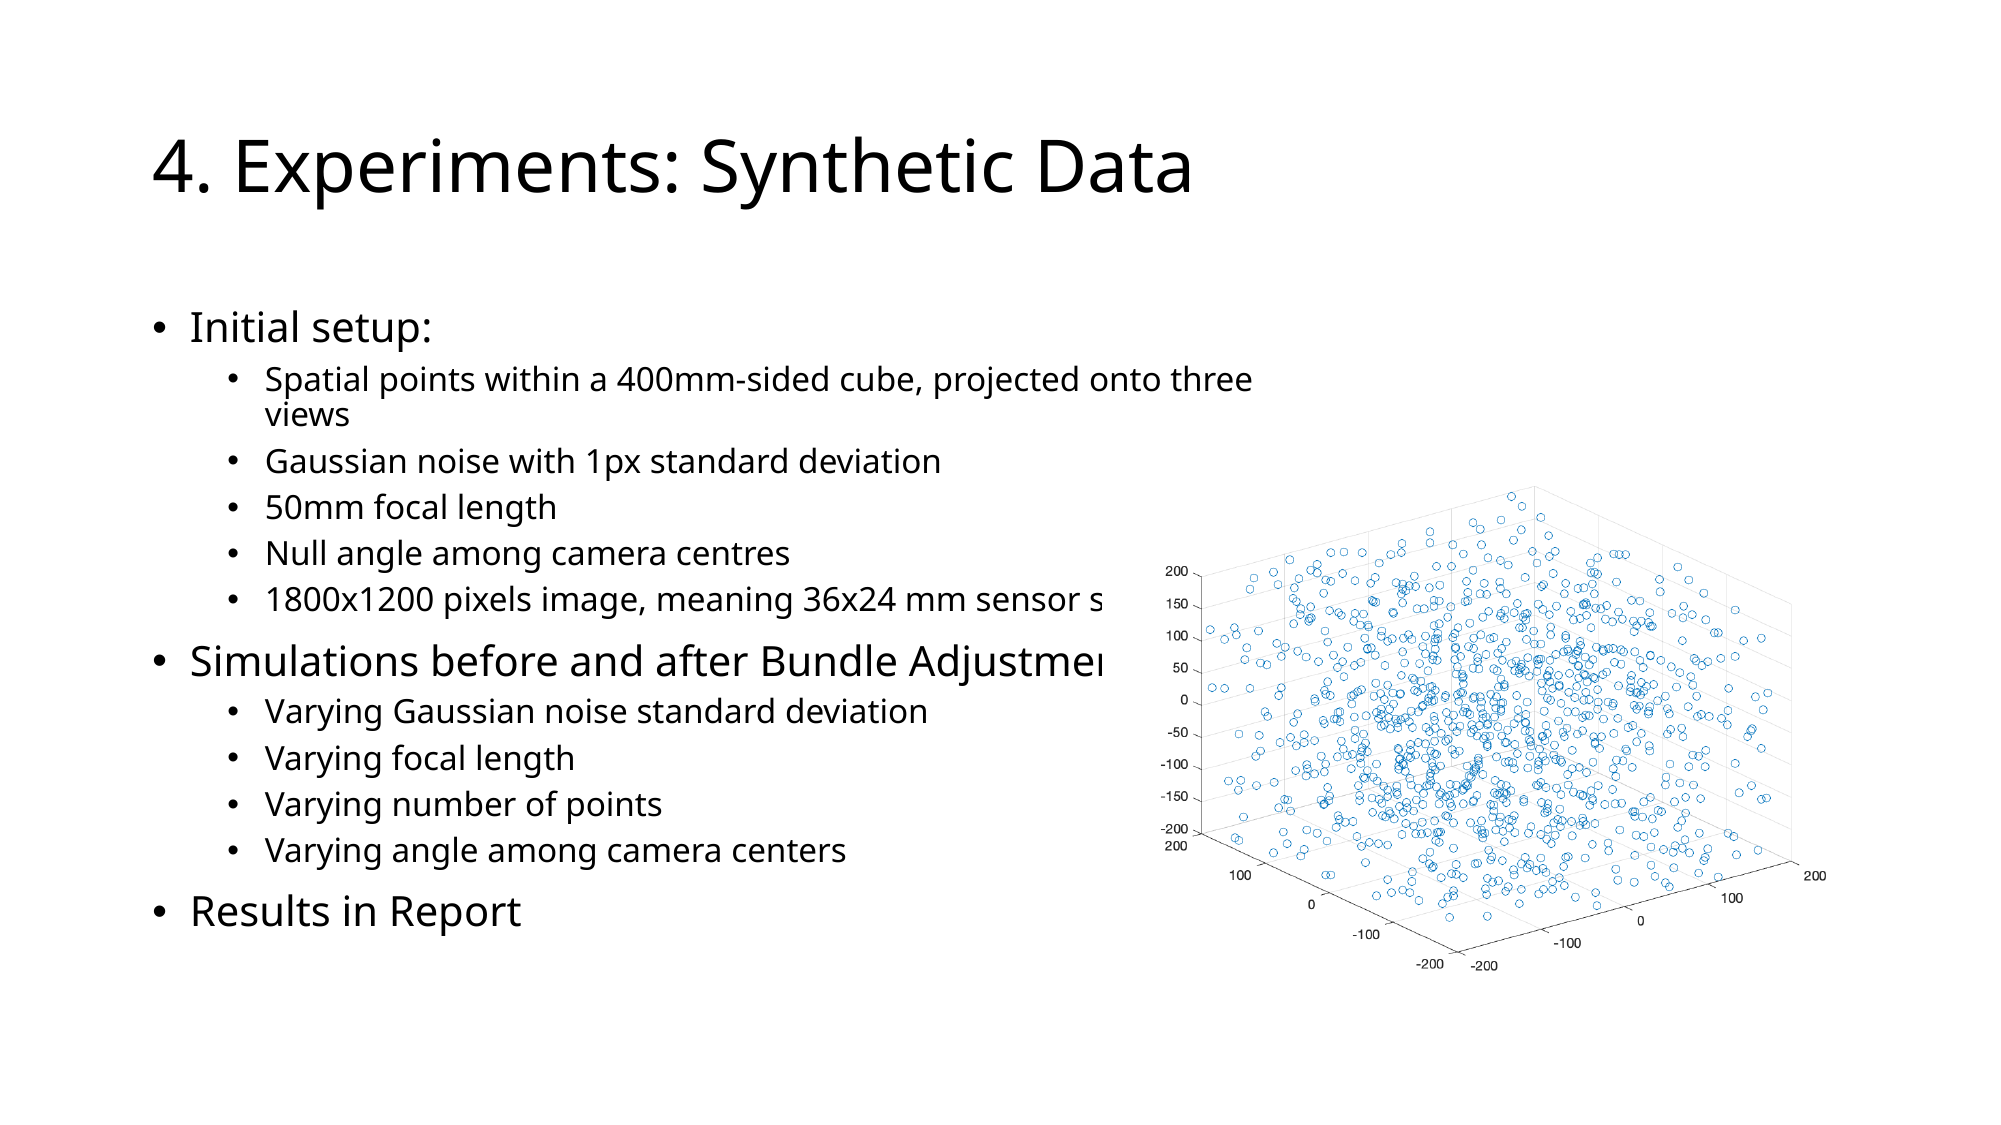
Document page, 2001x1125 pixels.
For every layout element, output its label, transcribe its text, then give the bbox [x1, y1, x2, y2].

picture [1101, 442, 1863, 1014]
title 4. Experiments: Synthetic Data [137, 59, 1291, 278]
list Initial setup: Spatial points within a 400mm-sided cube, projected onto three views Gaussian noise with 1px standard deviation 50mm focal length Null angle among camera centres 1800x1200 pixels image, meaning 36x24 mm sensor size Simulations before and after Bundle Adjustment: Varying Gaussian noise standard deviation Varying focal length Varying number of points Varying angle among camera centers Results in Report [137, 299, 1302, 1014]
